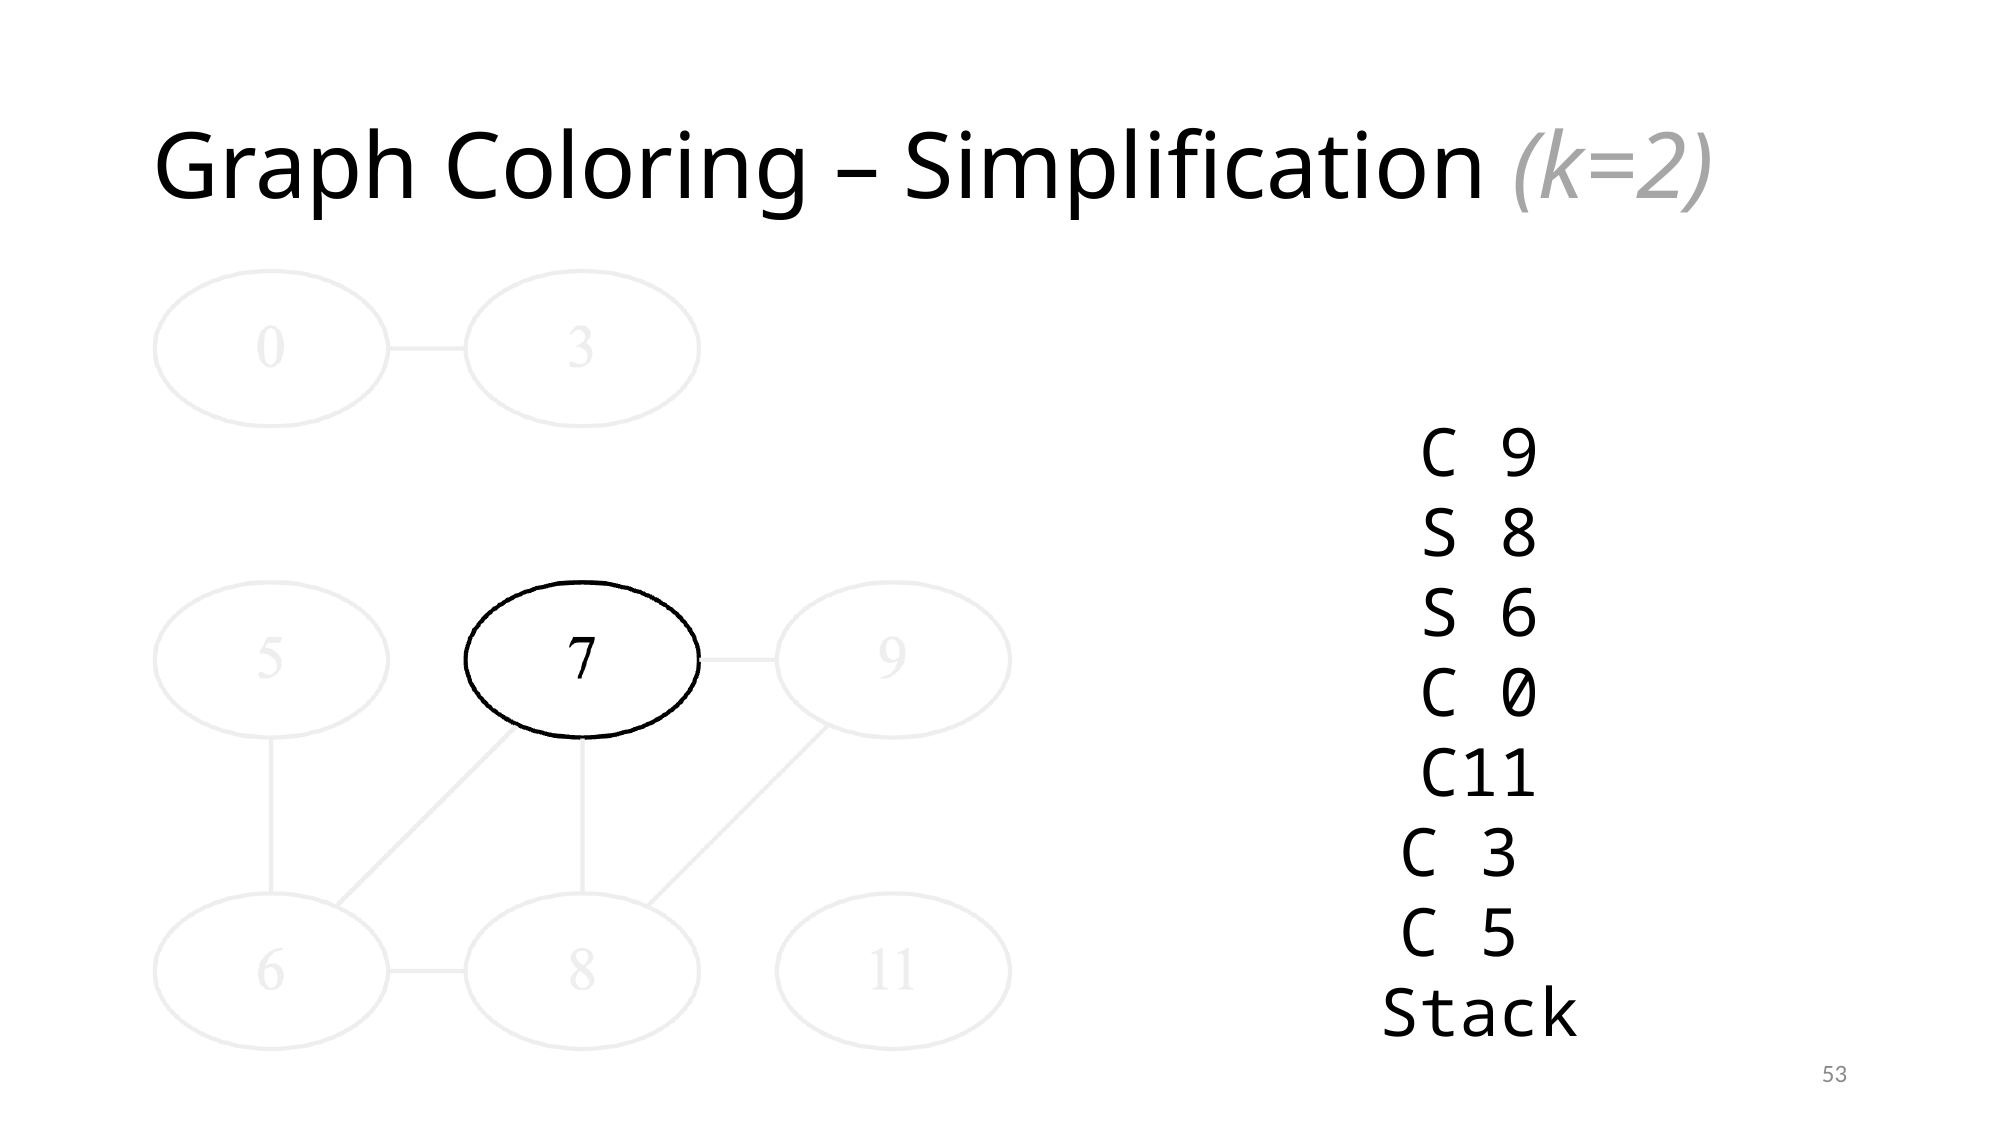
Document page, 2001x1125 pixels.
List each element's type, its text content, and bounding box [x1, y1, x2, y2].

text_box C 9 S 8 S 6 C 0 C11 C 3 C 5 Stack [1236, 322, 1723, 1058]
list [137, 253, 1027, 1066]
slide_number 53 [1412, 1042, 1863, 1103]
title Graph Coloring – Simplification (k=2) [137, 59, 1863, 278]
